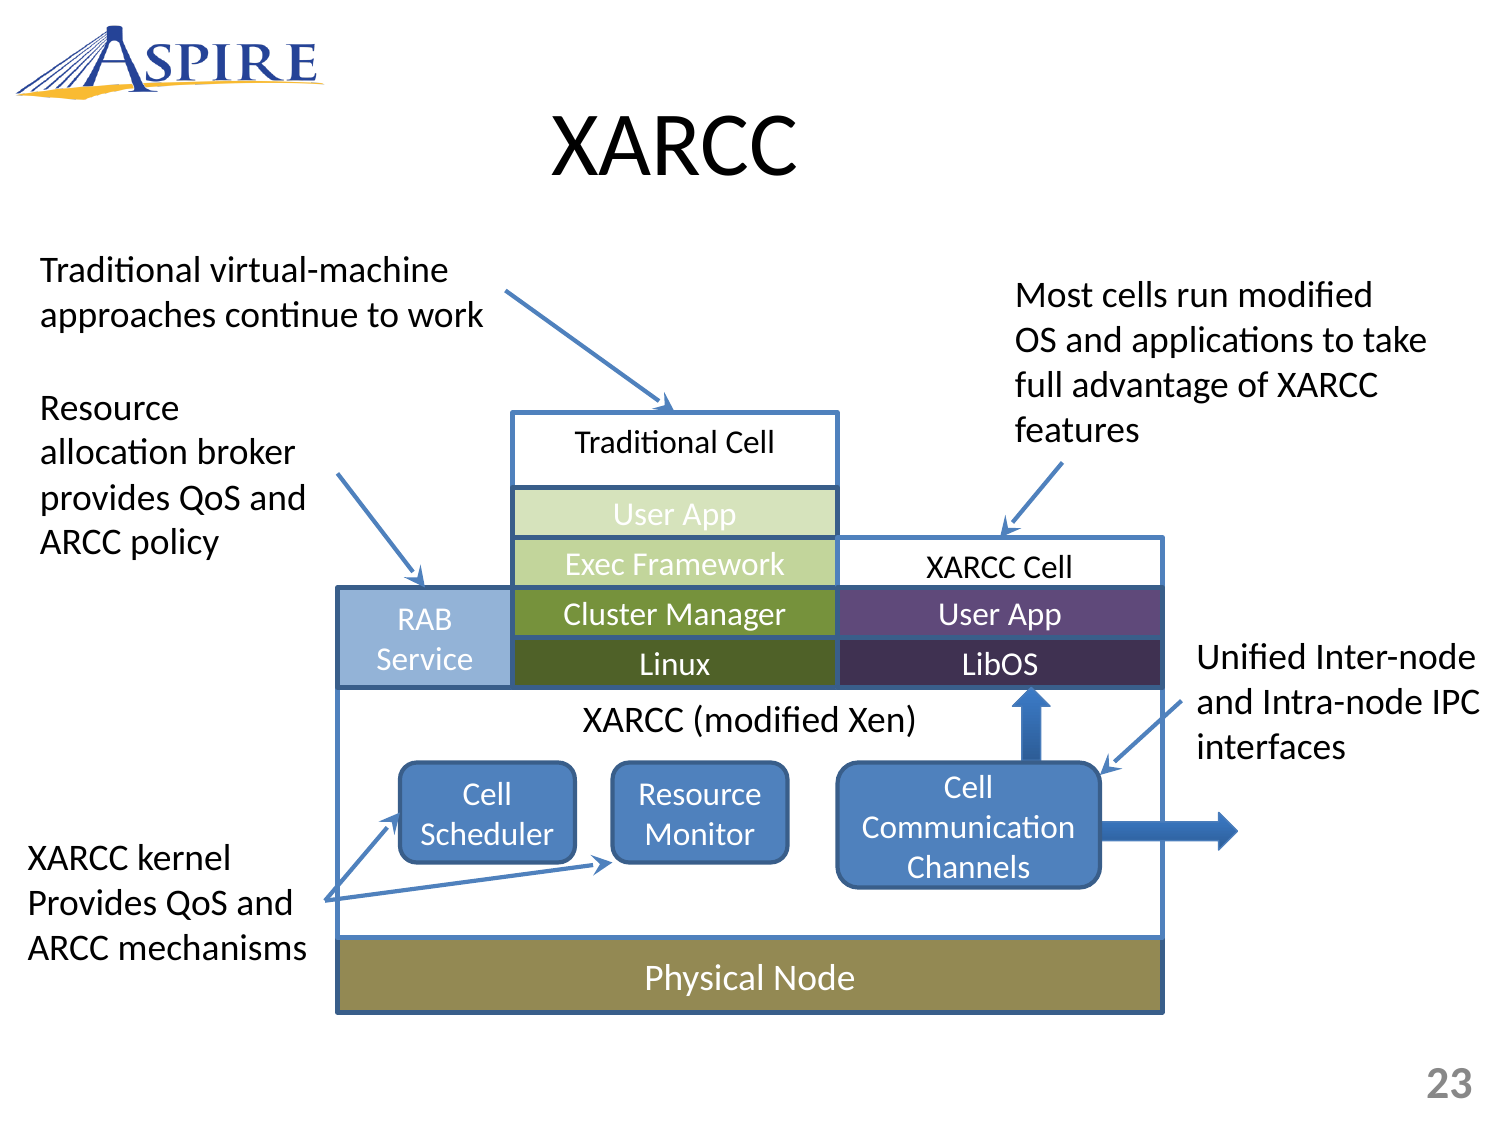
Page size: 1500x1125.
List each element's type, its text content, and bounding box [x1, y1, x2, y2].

text_box Resource Monitor [612, 762, 788, 863]
text_box Traditional Cell [512, 412, 838, 487]
text_box Physical Node [337, 938, 1163, 1013]
text_box User App [512, 487, 838, 538]
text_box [999, 462, 1063, 538]
text_box Cell Communication Channels [837, 762, 1101, 888]
text_box Unified Inter-node and Intra-node IPC interfaces [1181, 624, 1500, 777]
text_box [324, 862, 613, 901]
text_box Cell Scheduler [399, 762, 575, 860]
text_box User App [837, 587, 1163, 638]
text_box Linux [512, 638, 837, 688]
text_box [1101, 812, 1238, 850]
text_box Cluster Manager [512, 588, 837, 638]
picture [1, 12, 338, 45]
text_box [337, 473, 426, 588]
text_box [505, 290, 676, 413]
title XARCC [0, 45, 1350, 233]
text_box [1099, 700, 1182, 776]
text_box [324, 812, 401, 861]
text_box Most cells run modified OS and applications to take full advantage of XARCC features [999, 262, 1480, 460]
text_box XARCC (modified Xen) [337, 688, 1163, 938]
slide_number 23 [1137, 1050, 1488, 1110]
text_box Resource allocation broker provides QoS and ARCC policy [24, 374, 338, 572]
text_box [1012, 687, 1051, 761]
text_box Traditional virtual-machine approaches continue to work [24, 237, 506, 344]
text_box LibOS [837, 638, 1163, 688]
text_box RAB Service [337, 587, 512, 688]
text_box XARCC kernel Provides QoS and ARCC mechanisms [12, 825, 325, 977]
text_box Exec Framework [512, 538, 837, 588]
text_box XARCC Cell [837, 537, 1163, 587]
